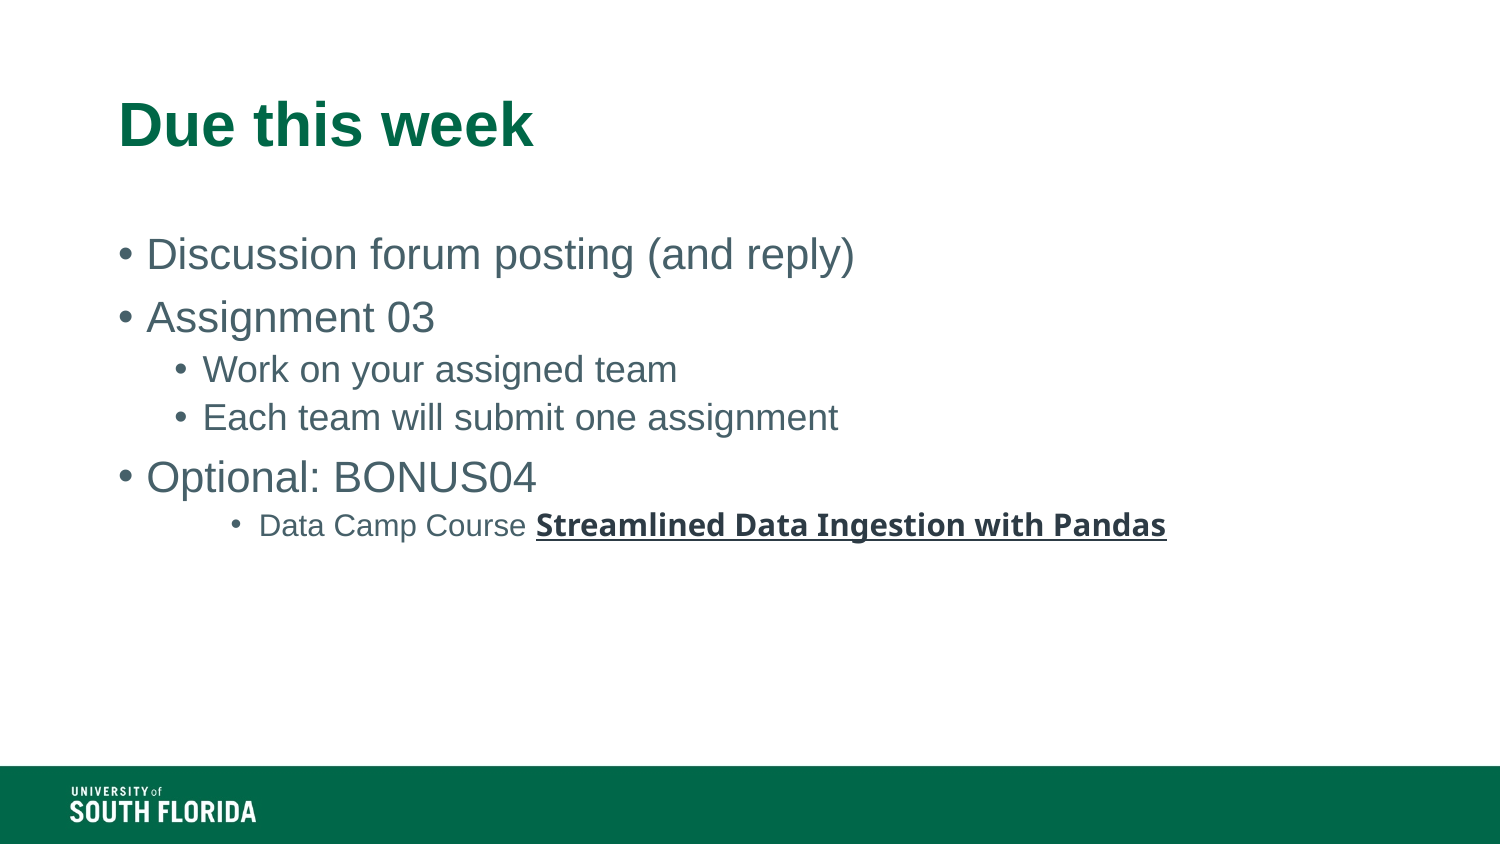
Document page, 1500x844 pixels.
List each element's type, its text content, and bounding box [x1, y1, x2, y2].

picture [0, 0, 1500, 844]
title Due this week [103, 44, 1397, 208]
list Discussion forum posting (and reply) Assignment 03 Work on your assigned team Each team will submit one assignment Optional: BONUS04 Data Camp Course Streamlined Data Ingestion with Pandas [103, 224, 1397, 760]
